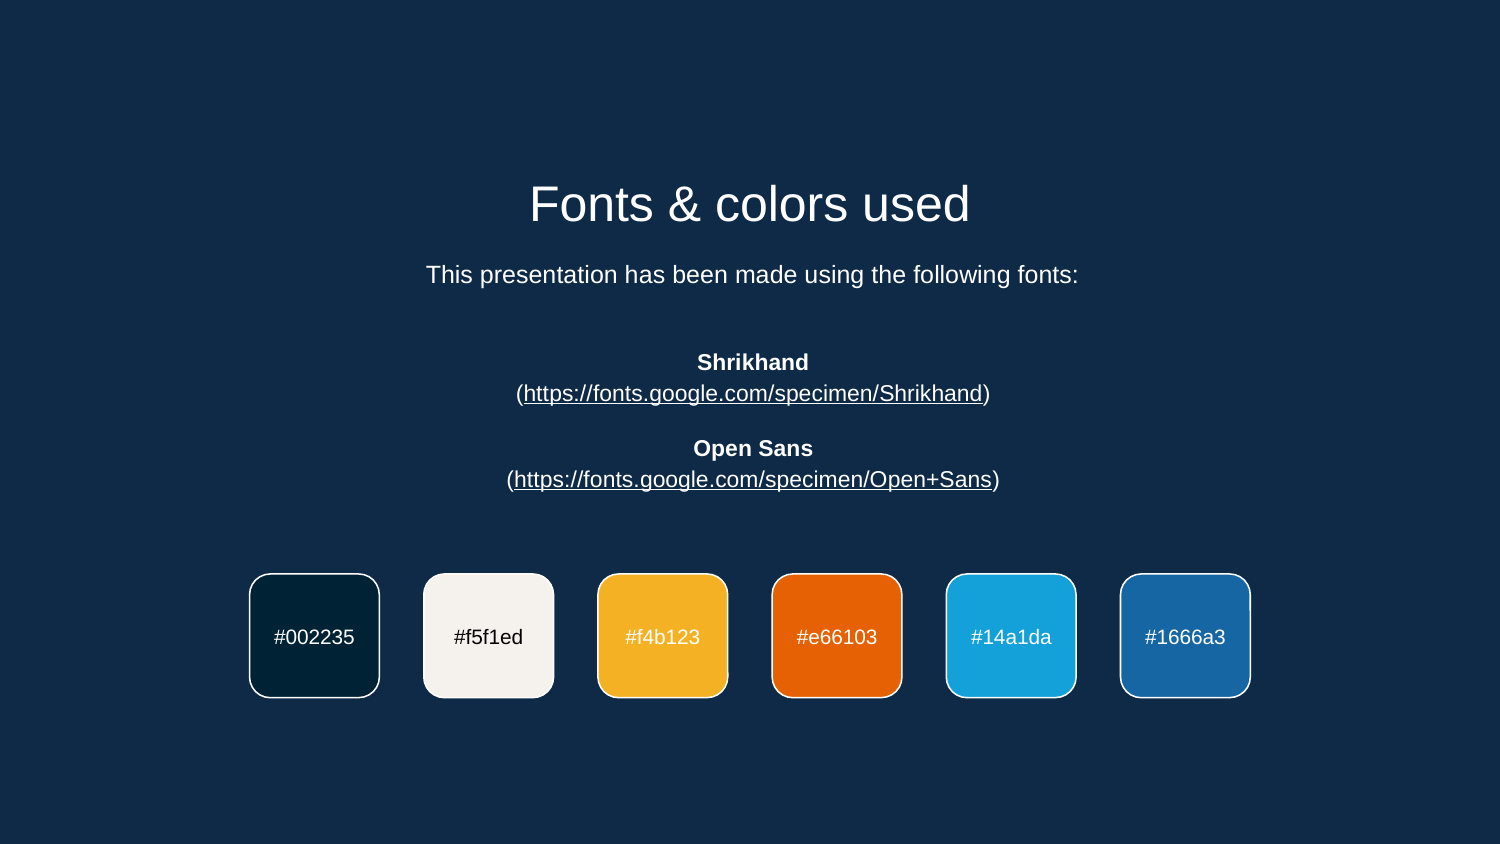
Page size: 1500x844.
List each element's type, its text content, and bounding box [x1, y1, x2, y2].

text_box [249, 573, 1251, 698]
list Shrikhand (https://fonts.google.com/specimen/Shrikhand) Open Sans (https://fonts.google.com/specimen/Open+Sans) [175, 314, 1332, 521]
title Fonts & colors used [171, 156, 1328, 236]
list This presentation has been made using the following fonts: [175, 239, 1332, 312]
